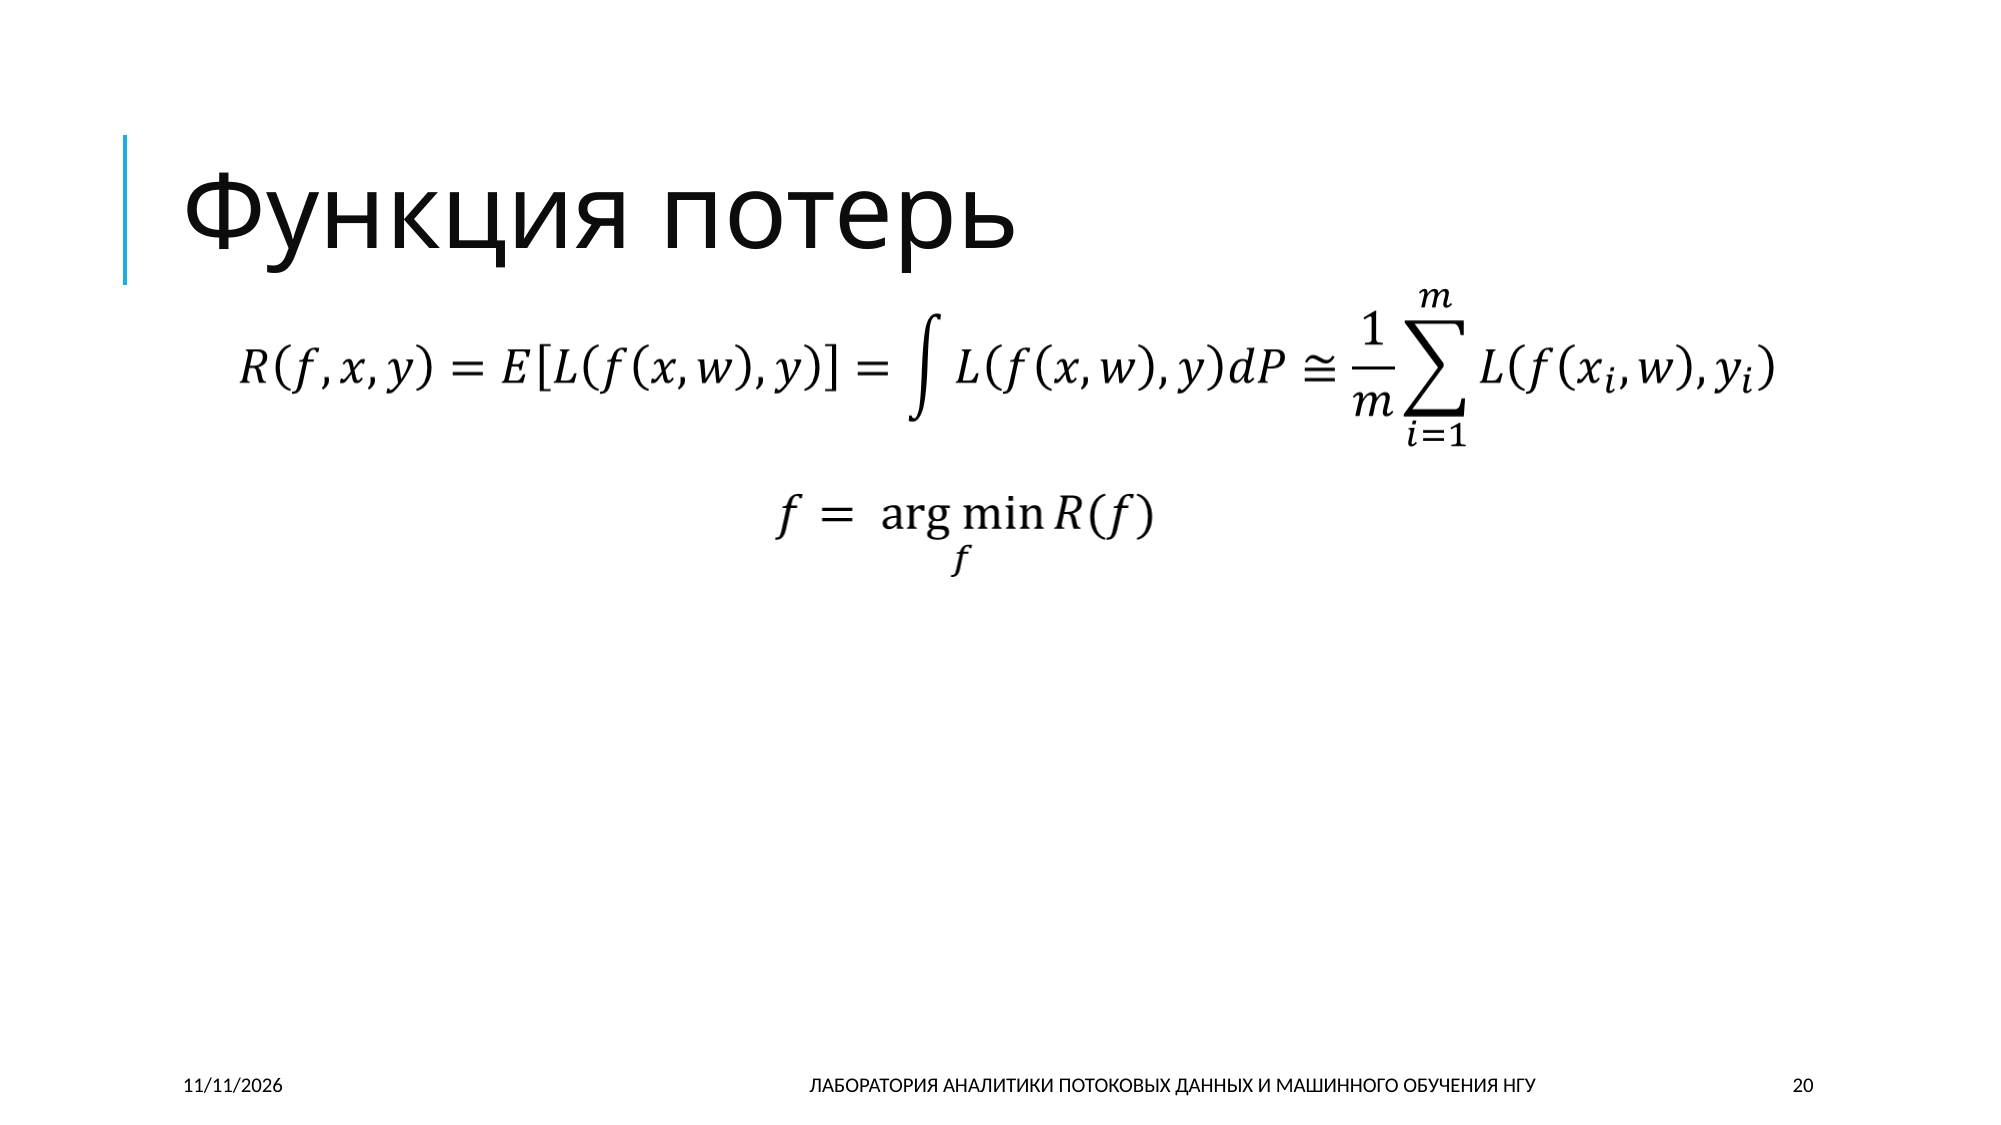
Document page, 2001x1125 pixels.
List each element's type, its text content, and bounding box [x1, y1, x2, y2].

text_box [191, 275, 1825, 462]
slide_number 20 [1777, 1061, 1938, 1107]
text_box [191, 473, 1740, 585]
title Функция потерь [167, 95, 1763, 342]
footer ЛАБОРАТОРИЯ АНАЛИТИКИ ПОТОКОВЫХ ДАННЫХ И МАШИННОГО ОБУЧЕНИЯ НГУ [794, 1061, 1763, 1107]
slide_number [167, 1061, 522, 1107]
